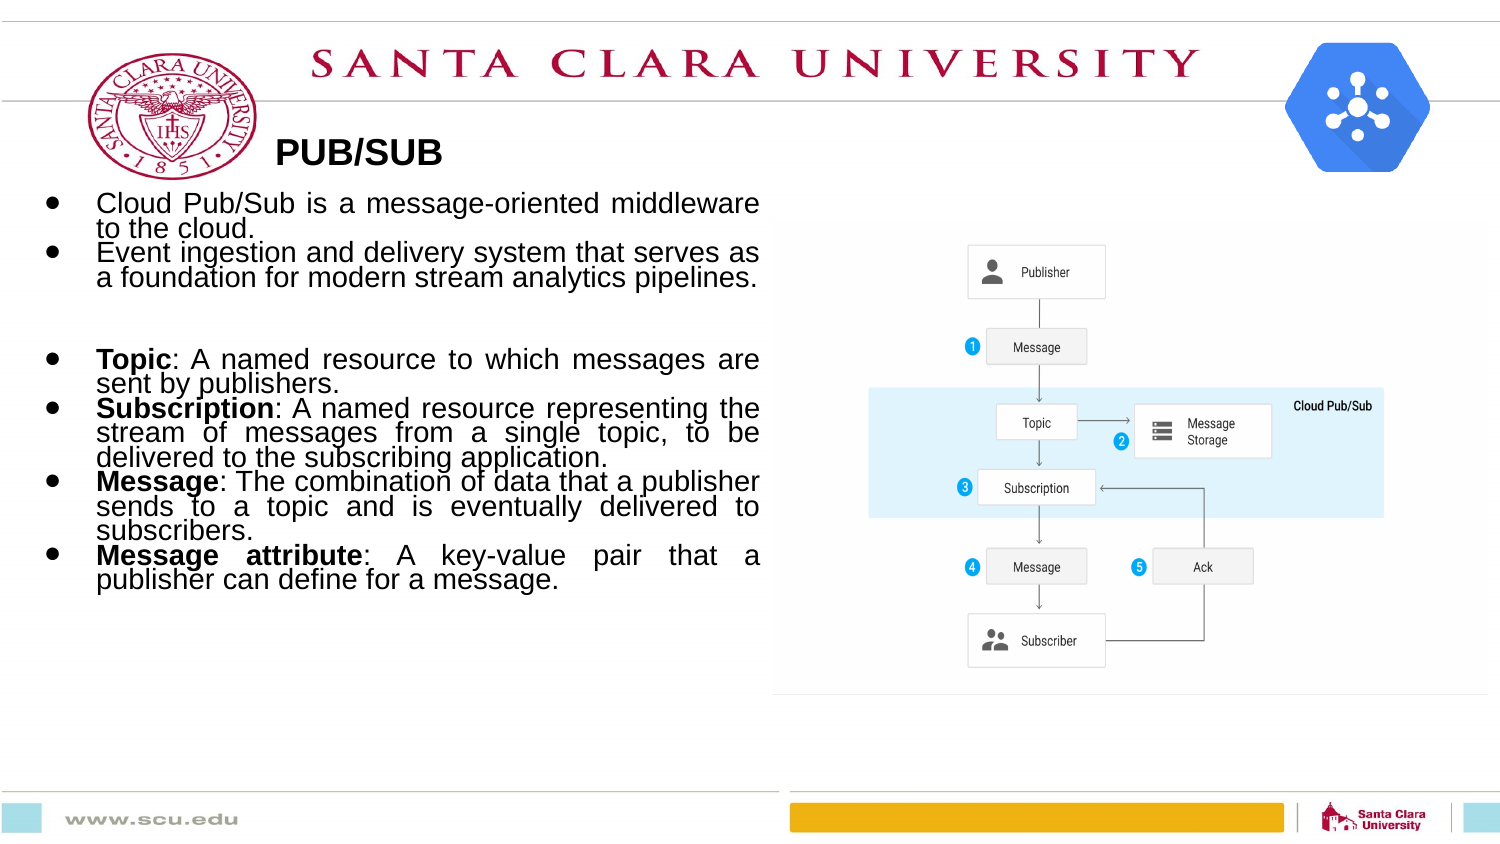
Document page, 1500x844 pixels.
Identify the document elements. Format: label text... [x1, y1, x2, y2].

title PUB/SUB [263, 95, 926, 208]
picture [0, 0, 1500, 844]
list Cloud Pub/Sub is a message-oriented middleware to the cloud. Event ingestion and delivery system that serves as a foundation for modern stream analytics pipelines. Topic: A named resource to which messages are sent by publishers. Subscription: A named resource representing the stream of messages from a single topic, to be delivered to the subscribing application. Message: The combination of data that a publisher sends to a topic and is eventually delivered to subscribers. Message attribute: A key-value pair that a publisher can define for a message. [9, 188, 773, 690]
